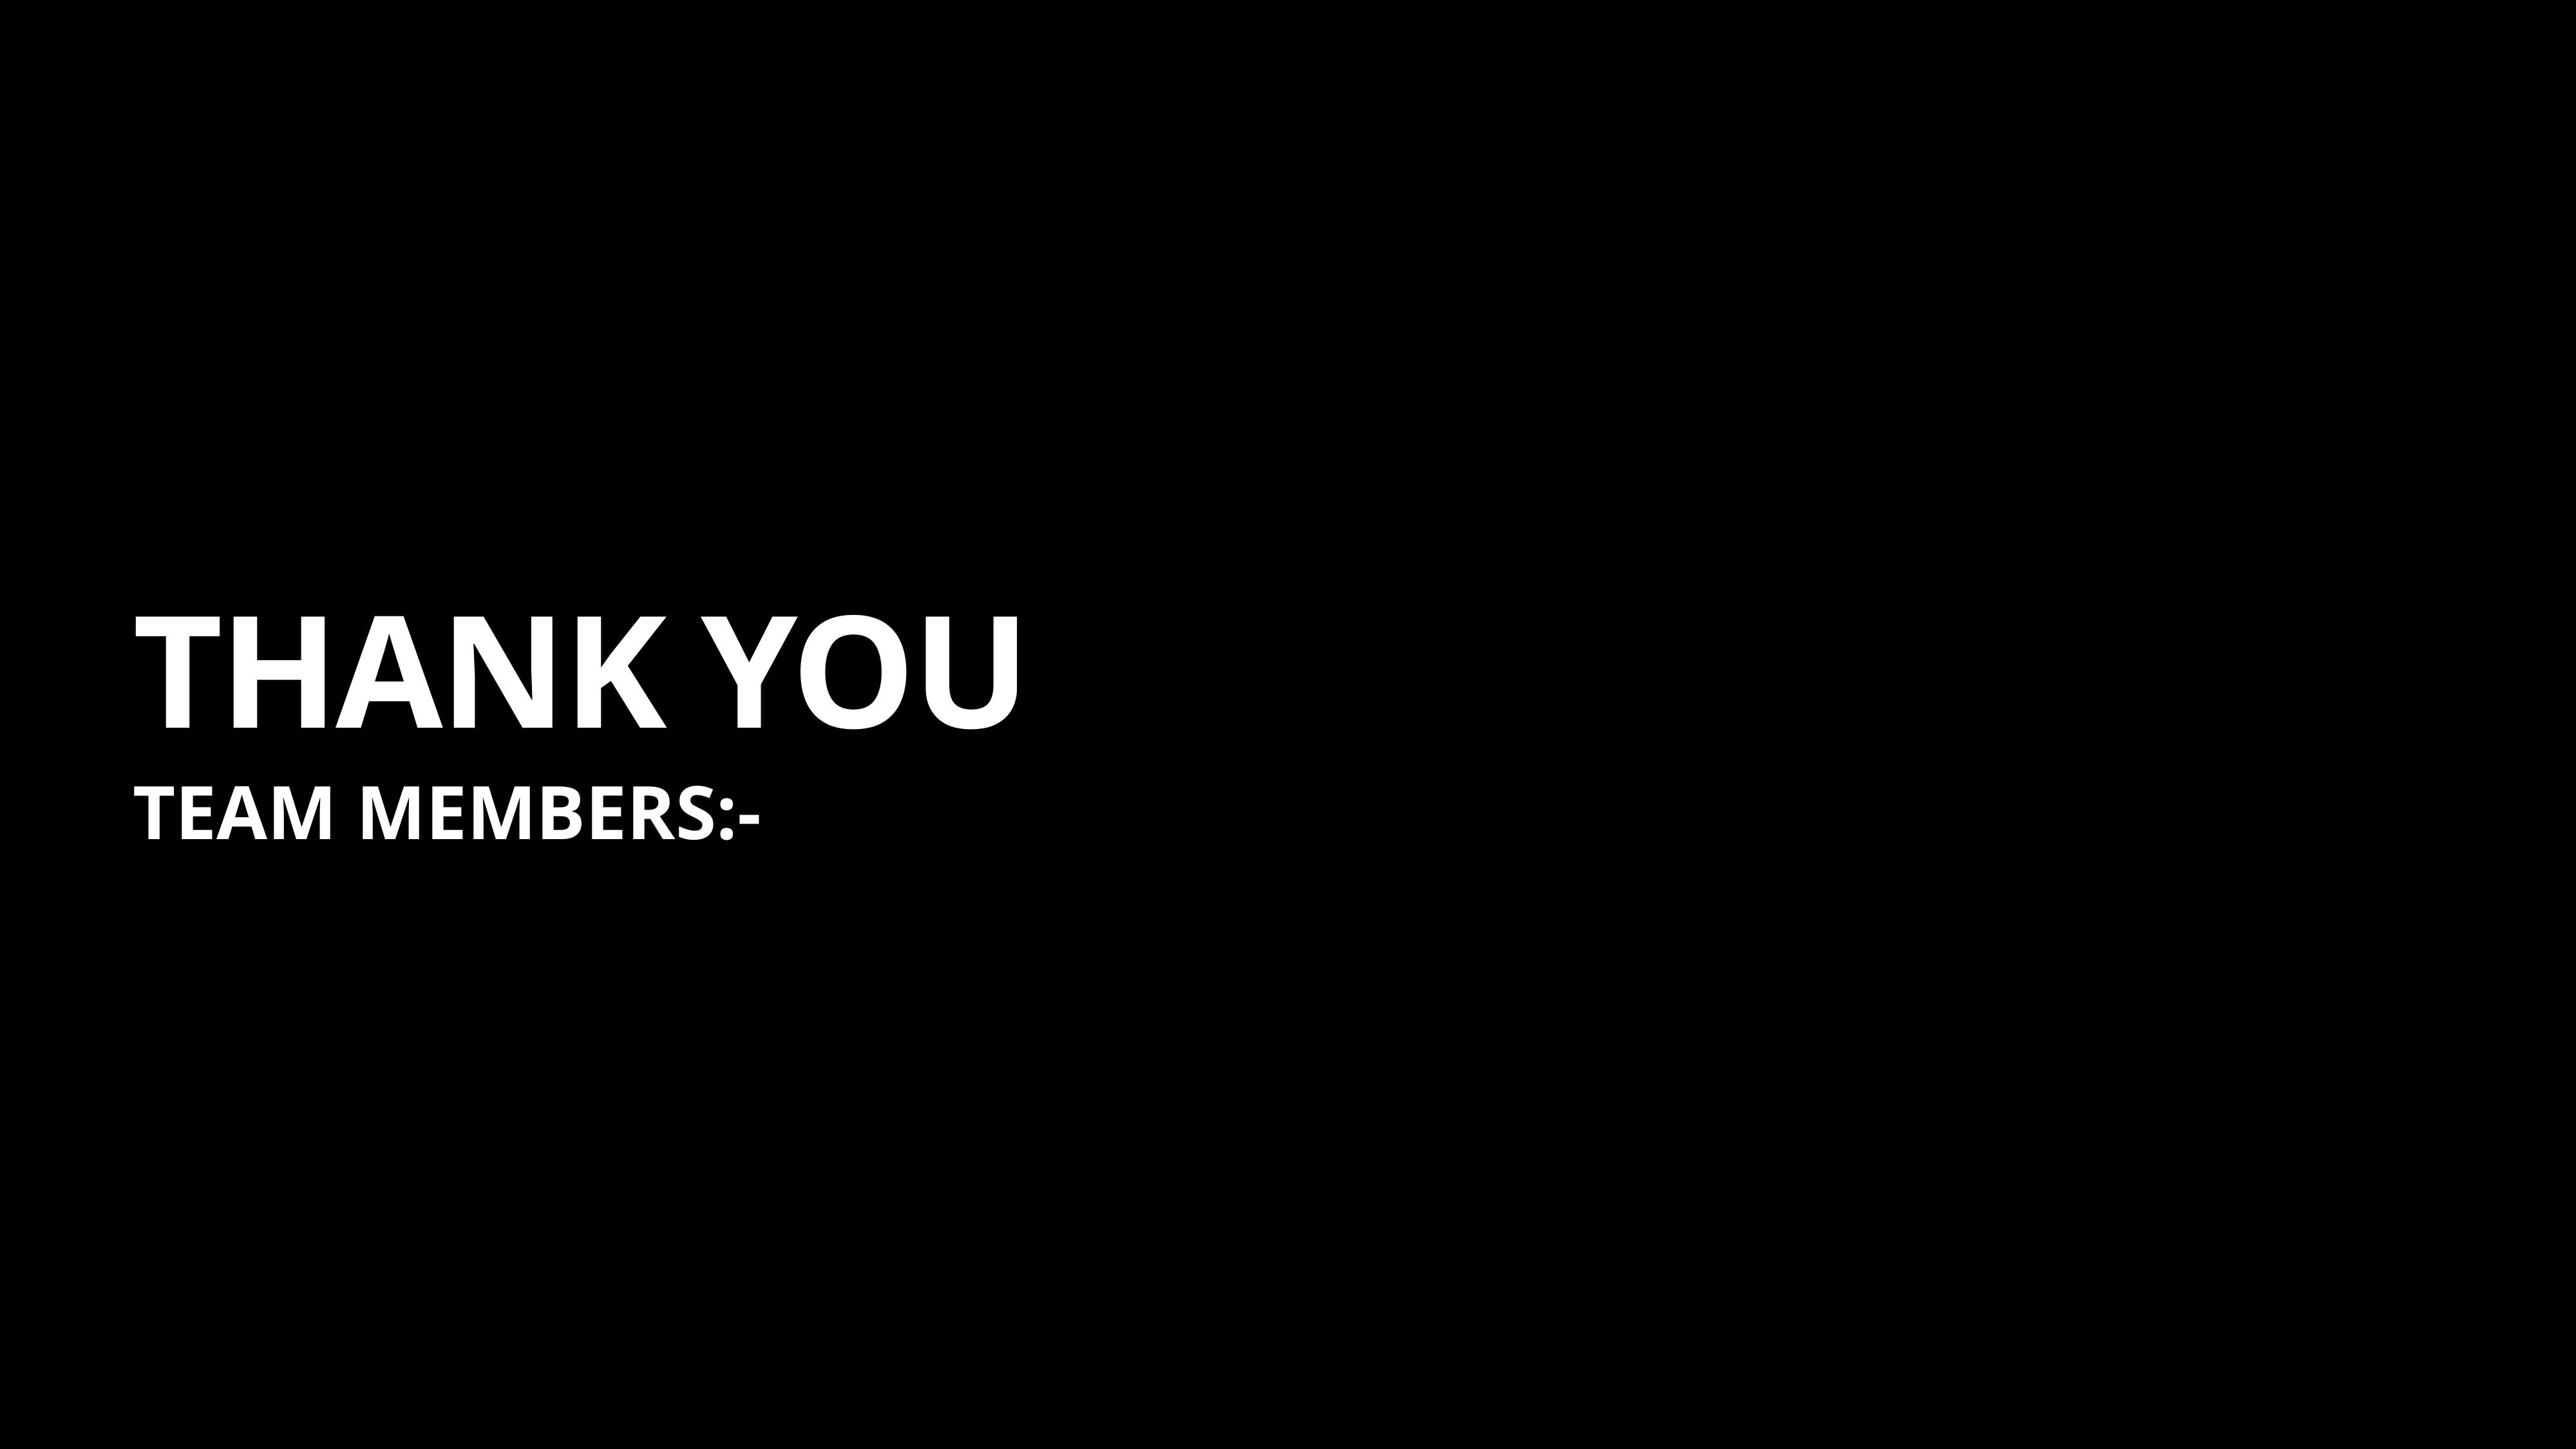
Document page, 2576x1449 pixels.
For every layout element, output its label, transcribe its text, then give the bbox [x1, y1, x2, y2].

title THANK YOU [127, 272, 2448, 760]
subtitle TEAM MEMBERS:- [127, 760, 2448, 961]
